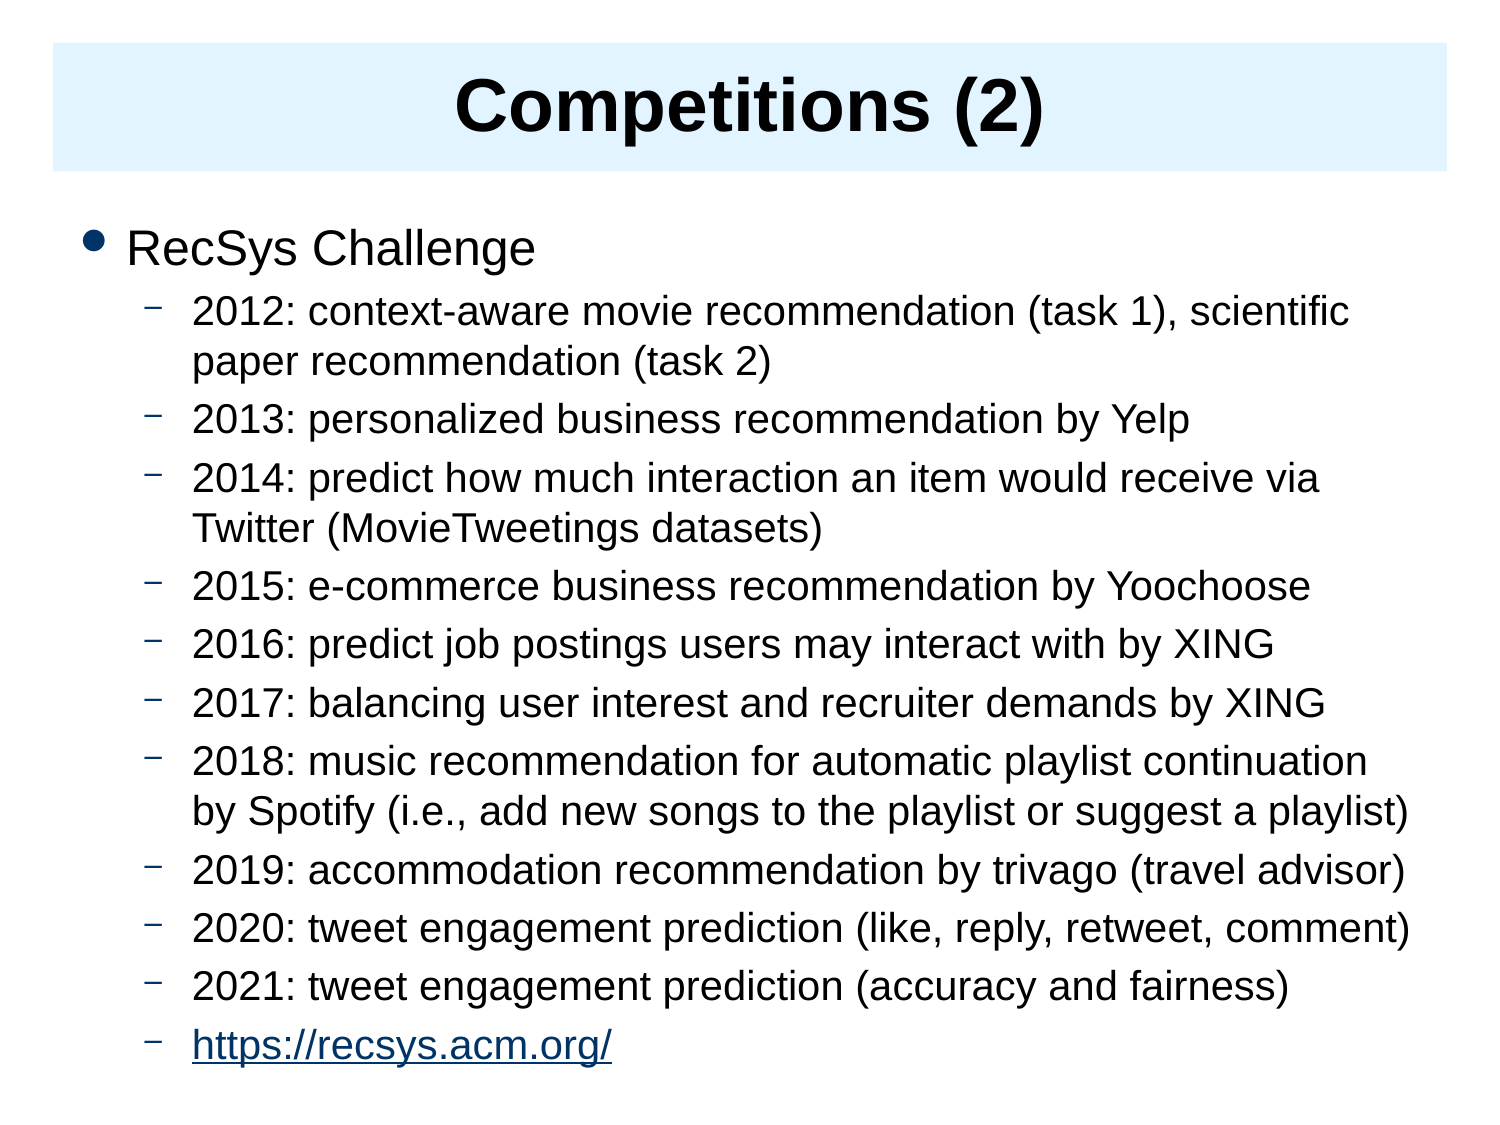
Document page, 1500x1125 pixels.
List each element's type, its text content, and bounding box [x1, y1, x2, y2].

title Competitions (2) [53, 42, 1447, 172]
list RecSys Challenge 2012: context-aware movie recommendation (task 1), scientific paper recommendation (task 2) 2013: personalized business recommendation by Yelp 2014: predict how much interaction an item would receive via Twitter (MovieTweetings datasets) 2015: e-commerce business recommendation by Yoochoose 2016: predict job postings users may interact with by XING 2017: balancing user interest and recruiter demands by XING 2018: music recommendation for automatic playlist continuation by Spotify (i.e., add new songs to the playlist or suggest a playlist) 2019: accommodation recommendation by trivago (travel advisor) 2020: tweet engagement prediction (like, reply, retweet, comment) 2021: tweet engagement prediction (accuracy and fairness) https://recsys.acm.org/ [64, 208, 1436, 1125]
